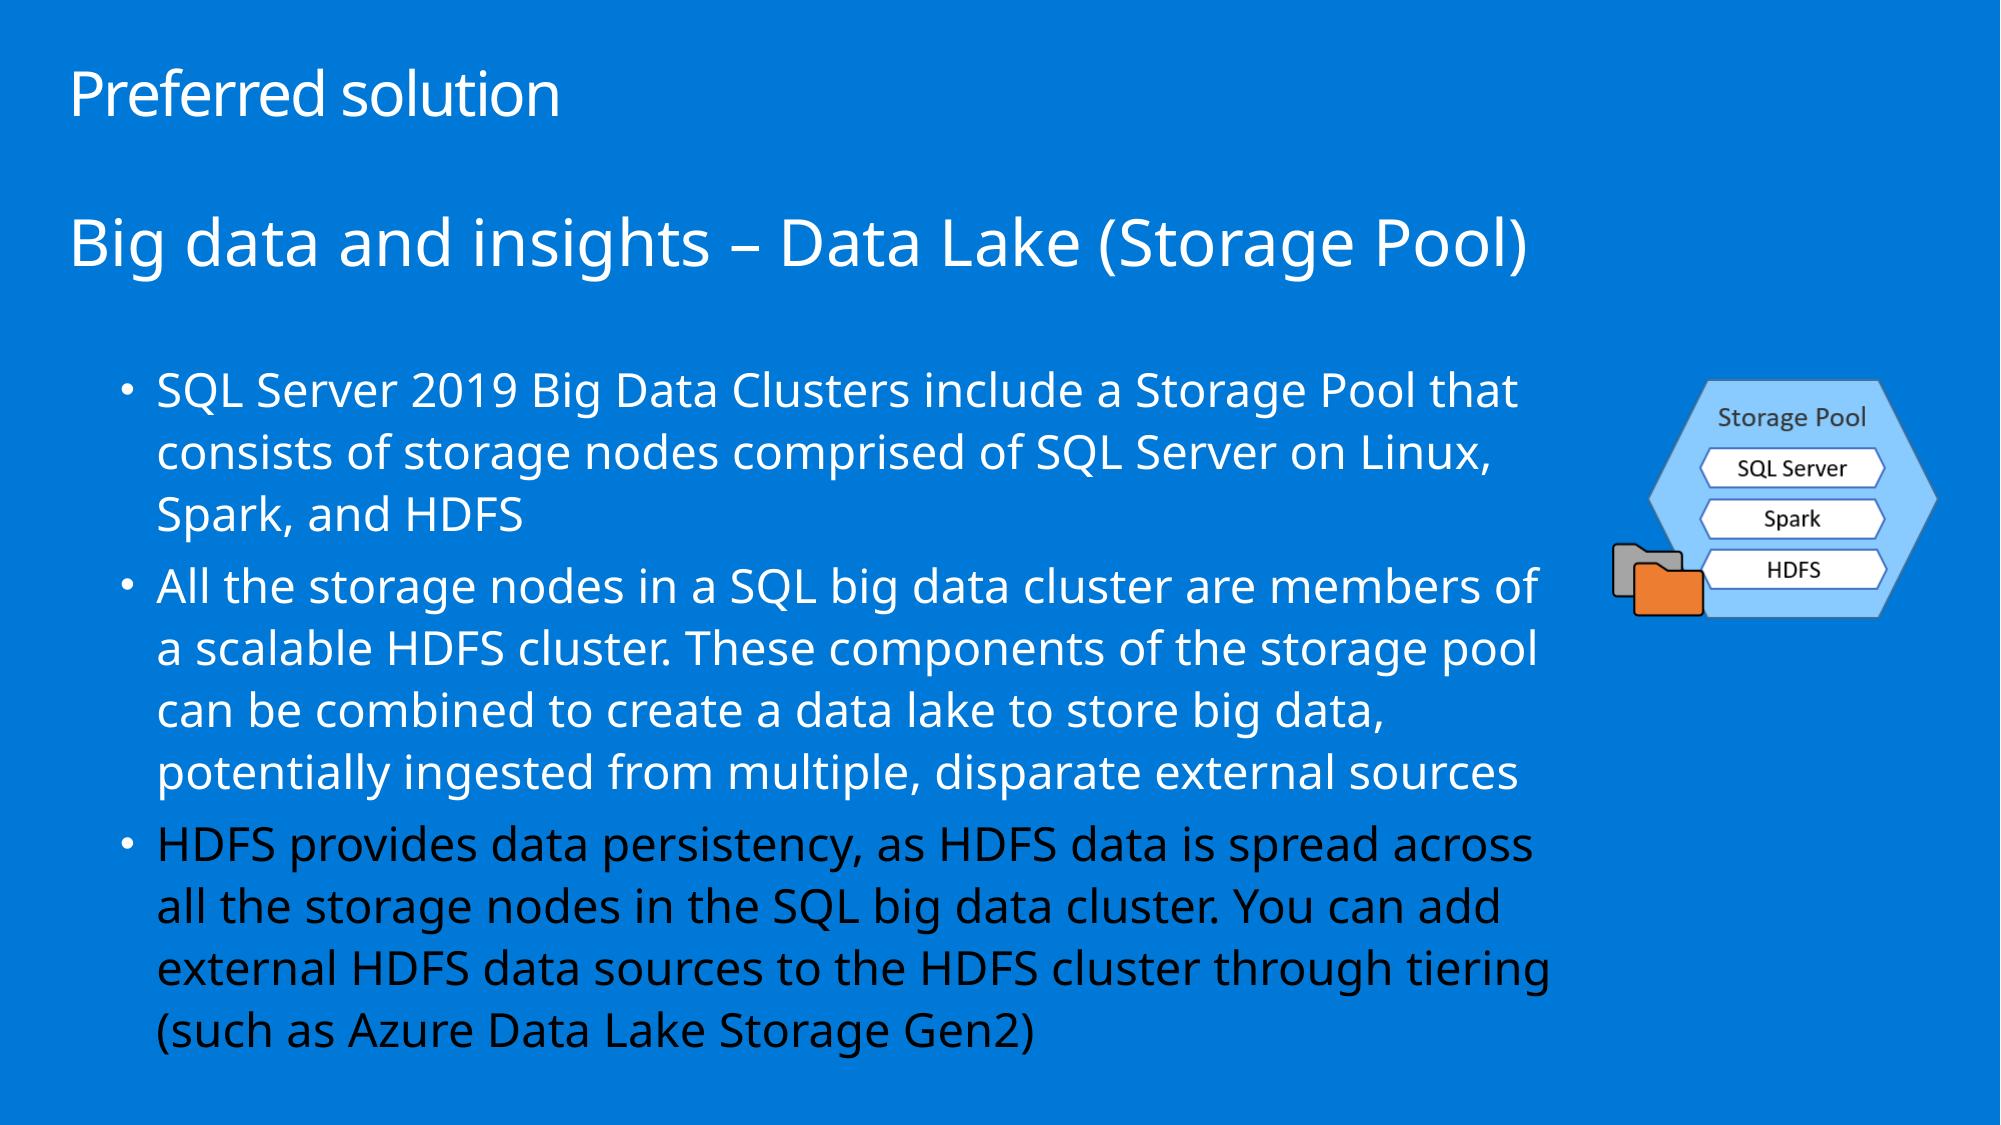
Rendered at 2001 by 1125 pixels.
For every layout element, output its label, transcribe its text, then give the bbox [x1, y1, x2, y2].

list Big data and insights – Data Lake (Storage Pool) SQL Server 2019 Big Data Clusters include a Storage Pool that consists of storage nodes comprised of SQL Server on Linux, Spark, and HDFS All the storage nodes in a SQL big data cluster are members of a scalable HDFS cluster. These components of the storage pool can be combined to create a data lake to store big data, potentially ingested from multiple, disparate external sources HDFS provides data persistency, as HDFS data is spread across all the storage nodes in the SQL big data cluster. You can add external HDFS data sources to the HDFS cluster through tiering (such as Azure Data Lake Storage Gen2) [44, 195, 1604, 1087]
title Preferred solution [44, 47, 1957, 196]
picture [1603, 379, 1941, 635]
